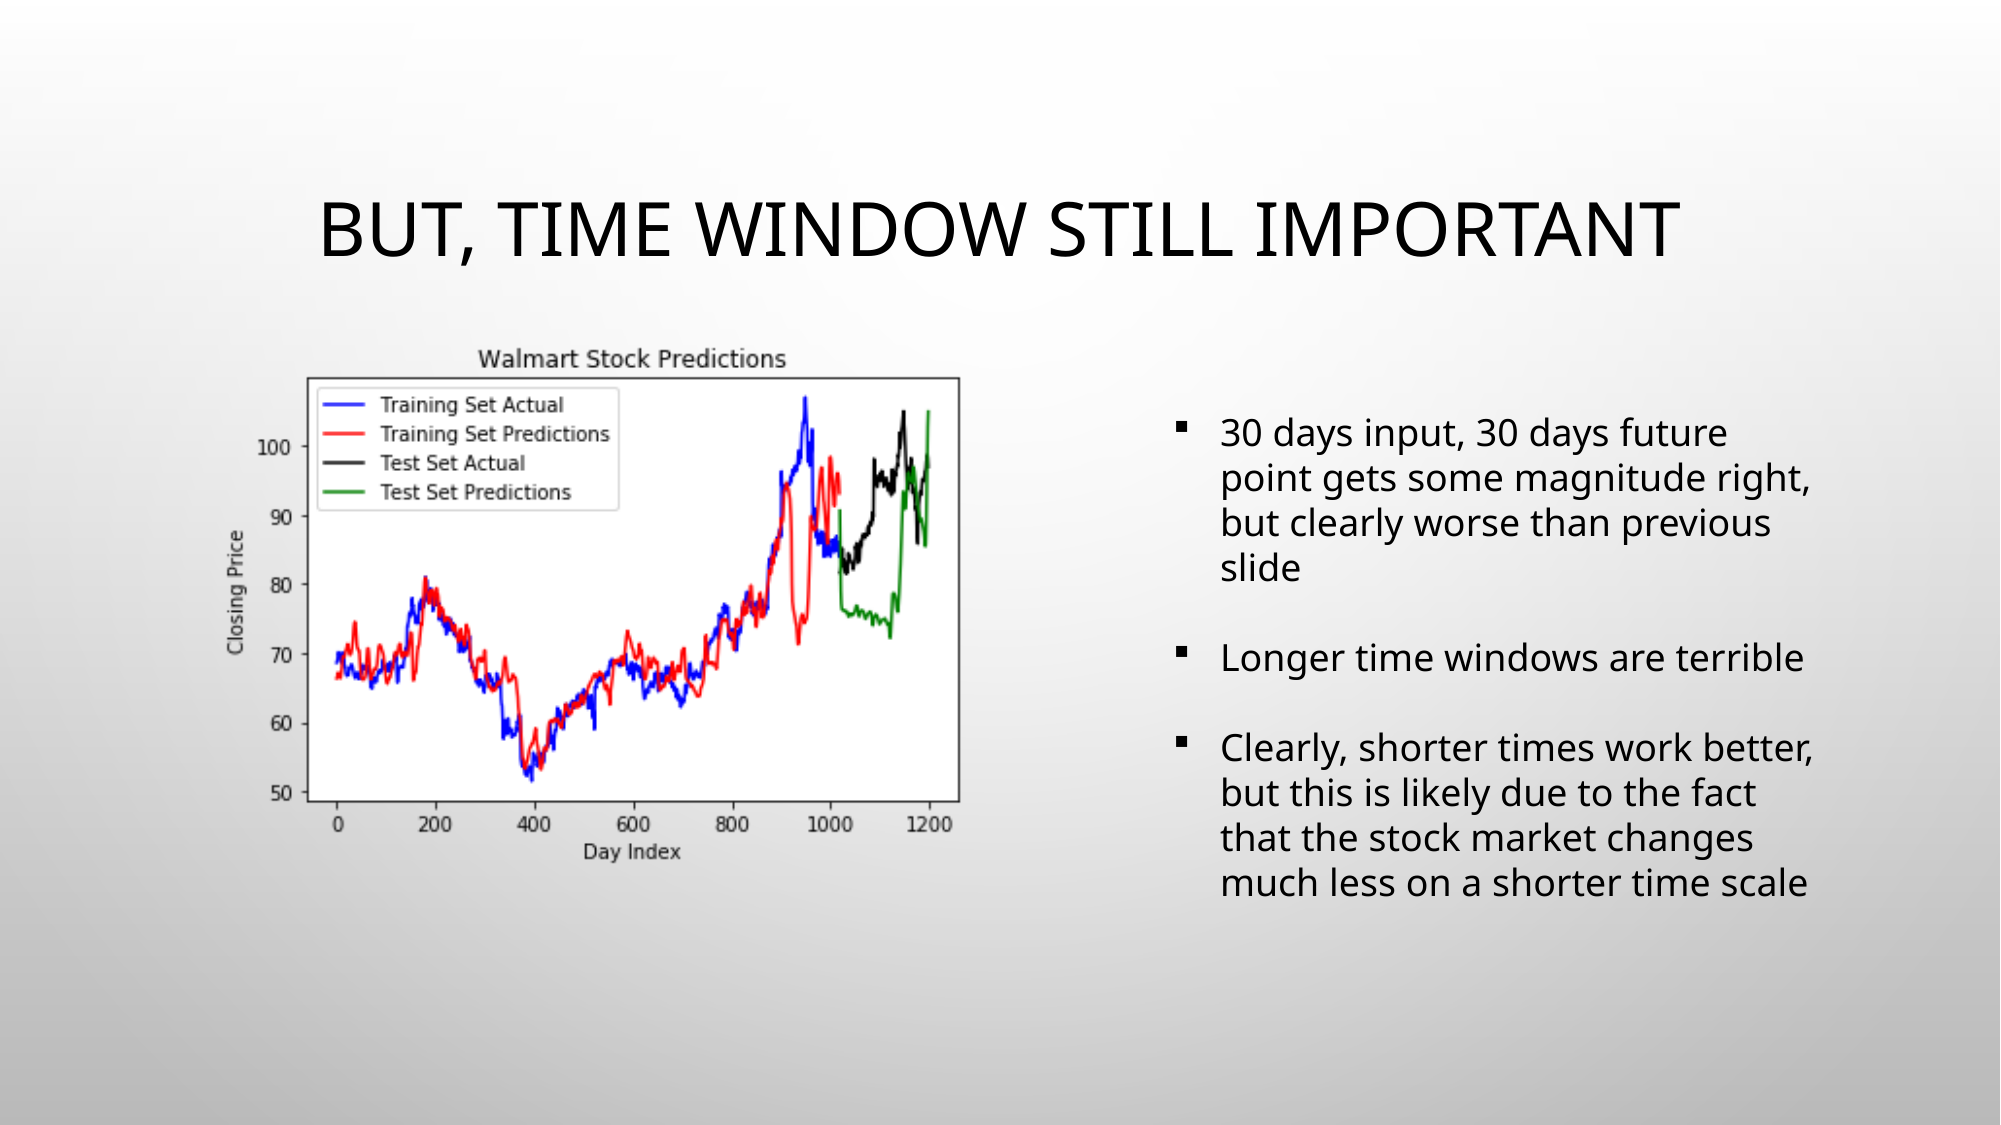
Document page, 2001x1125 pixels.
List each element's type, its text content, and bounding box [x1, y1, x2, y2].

text_box 30 days input, 30 days future point gets some magnitude right, but clearly worse than previous slide Longer time windows are terrible Clearly, shorter times work better, but this is likely due to the fact that the stock market changes much less on a shorter time scale [1158, 402, 1839, 912]
picture [0, 0, 2000, 1125]
title But, time window still important [149, 101, 1851, 364]
